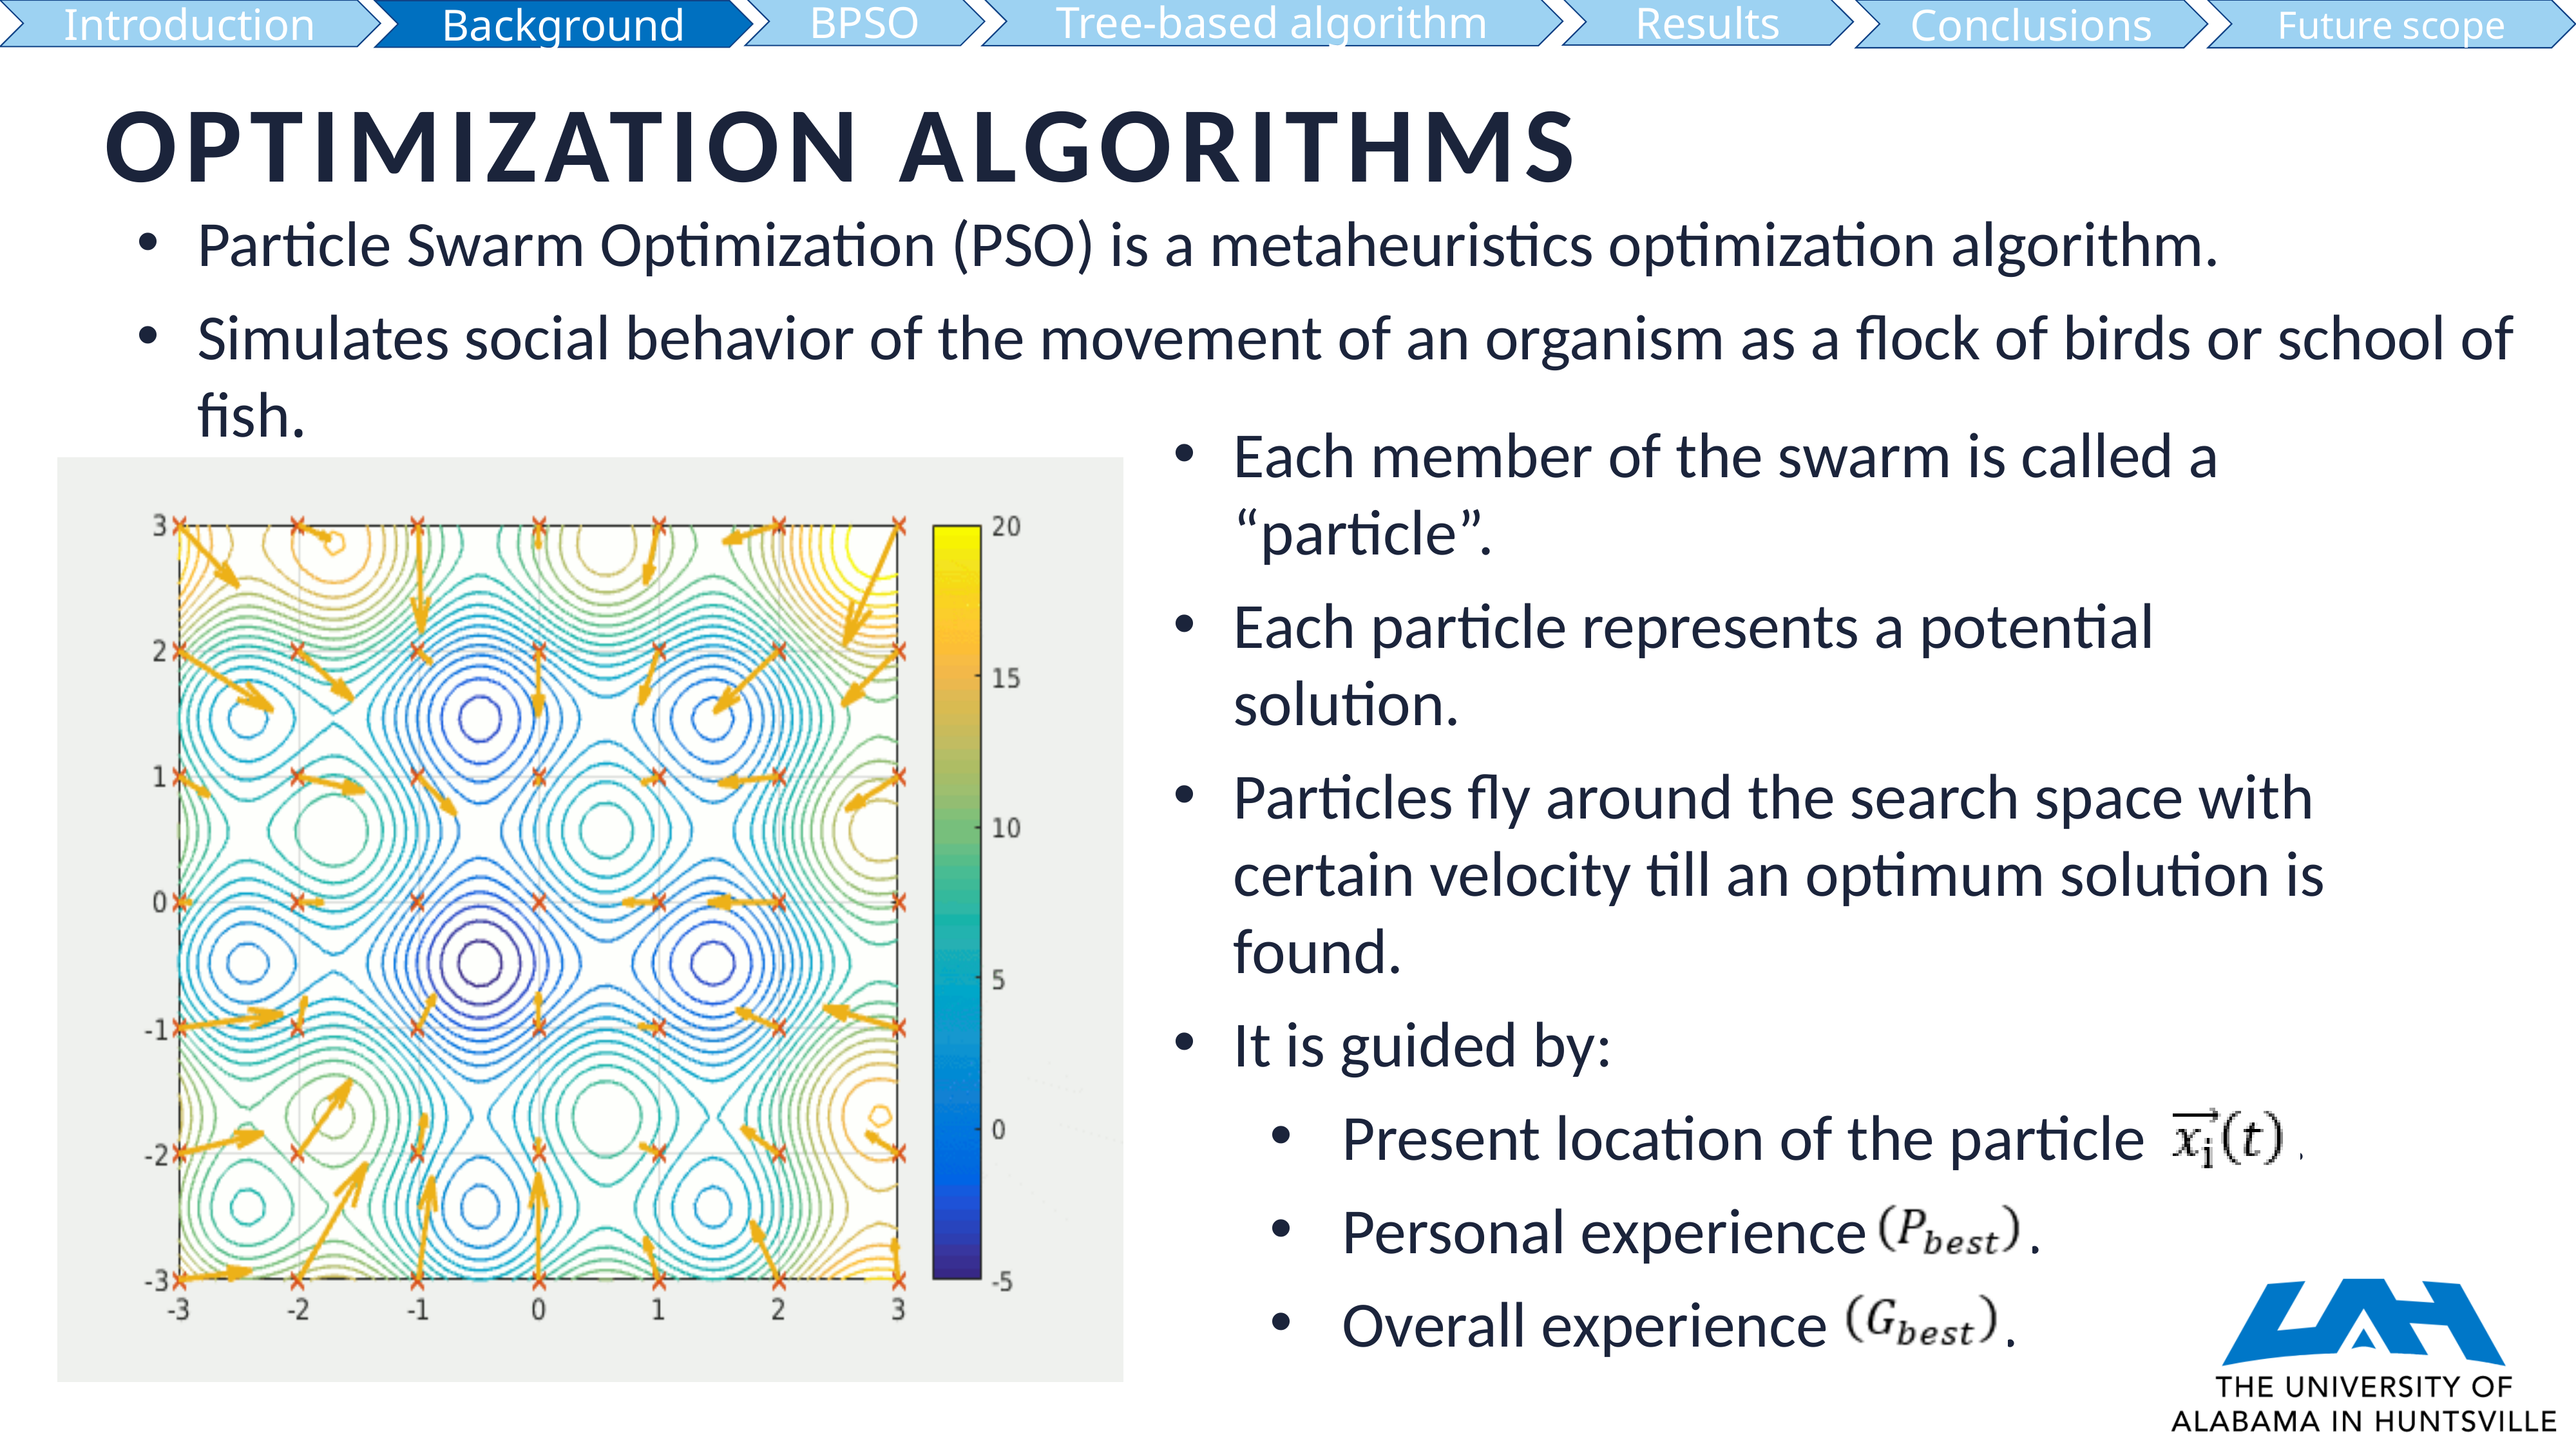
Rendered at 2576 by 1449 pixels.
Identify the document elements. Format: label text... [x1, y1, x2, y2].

picture [1874, 1195, 2032, 1276]
picture [2166, 1275, 2560, 1437]
text_box Outline [88, 66, 547, 231]
picture [57, 457, 1123, 1382]
picture [2159, 1102, 2300, 1196]
text_box Conclusions [1854, 0, 2209, 49]
text_box OPTIMIZATION ALGORITHMS [95, 70, 1587, 209]
text_box Each member of the swarm is called a “particle”. Each particle represents a potential solution. Particles fly around the search space with certain velocity till an optimum solution is found. It is guided by: Present location of the particle . Personal experience . Overall experience . [1163, 408, 2363, 1439]
text_box Results [1561, 0, 1855, 46]
text_box Introduction [0, 0, 382, 48]
text_box BPSO [743, 0, 986, 46]
text_box Tree-based algorithm [980, 0, 1564, 46]
text_box Future scope [2206, 0, 2576, 49]
text_box Background [373, 0, 754, 48]
picture [1841, 1285, 2008, 1356]
text_box Particle Swarm Optimization (PSO) is a metaheuristics optimization algorithm. Simulates social behavior of the movement of an organism as a flock of birds or school of fish. [127, 197, 2552, 455]
